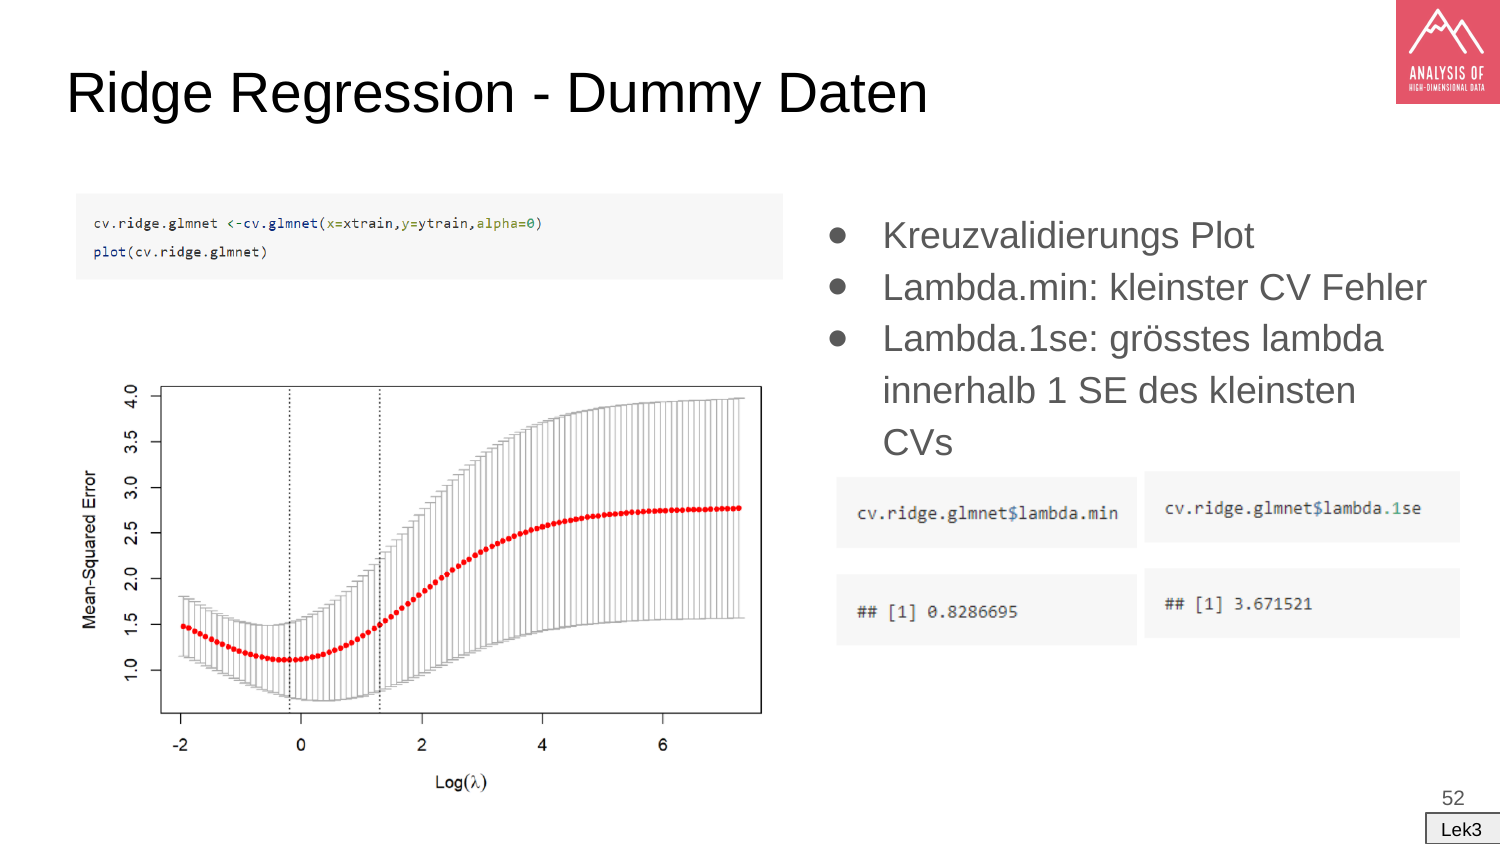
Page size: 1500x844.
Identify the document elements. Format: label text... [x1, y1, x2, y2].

picture [1396, 0, 1500, 104]
list Kreuzvalidierungs Plot Lambda.min: kleinster CV Fehler Lambda.1se: grösstes lambda innerhalb 1 SE des kleinsten CVs [792, 189, 1449, 750]
slide_number ‹#› [1389, 764, 1480, 830]
text_box Lek3 [1426, 813, 1500, 844]
title Ridge Regression - Dummy Daten [51, 40, 1449, 135]
picture [821, 465, 1460, 651]
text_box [50, 188, 783, 804]
